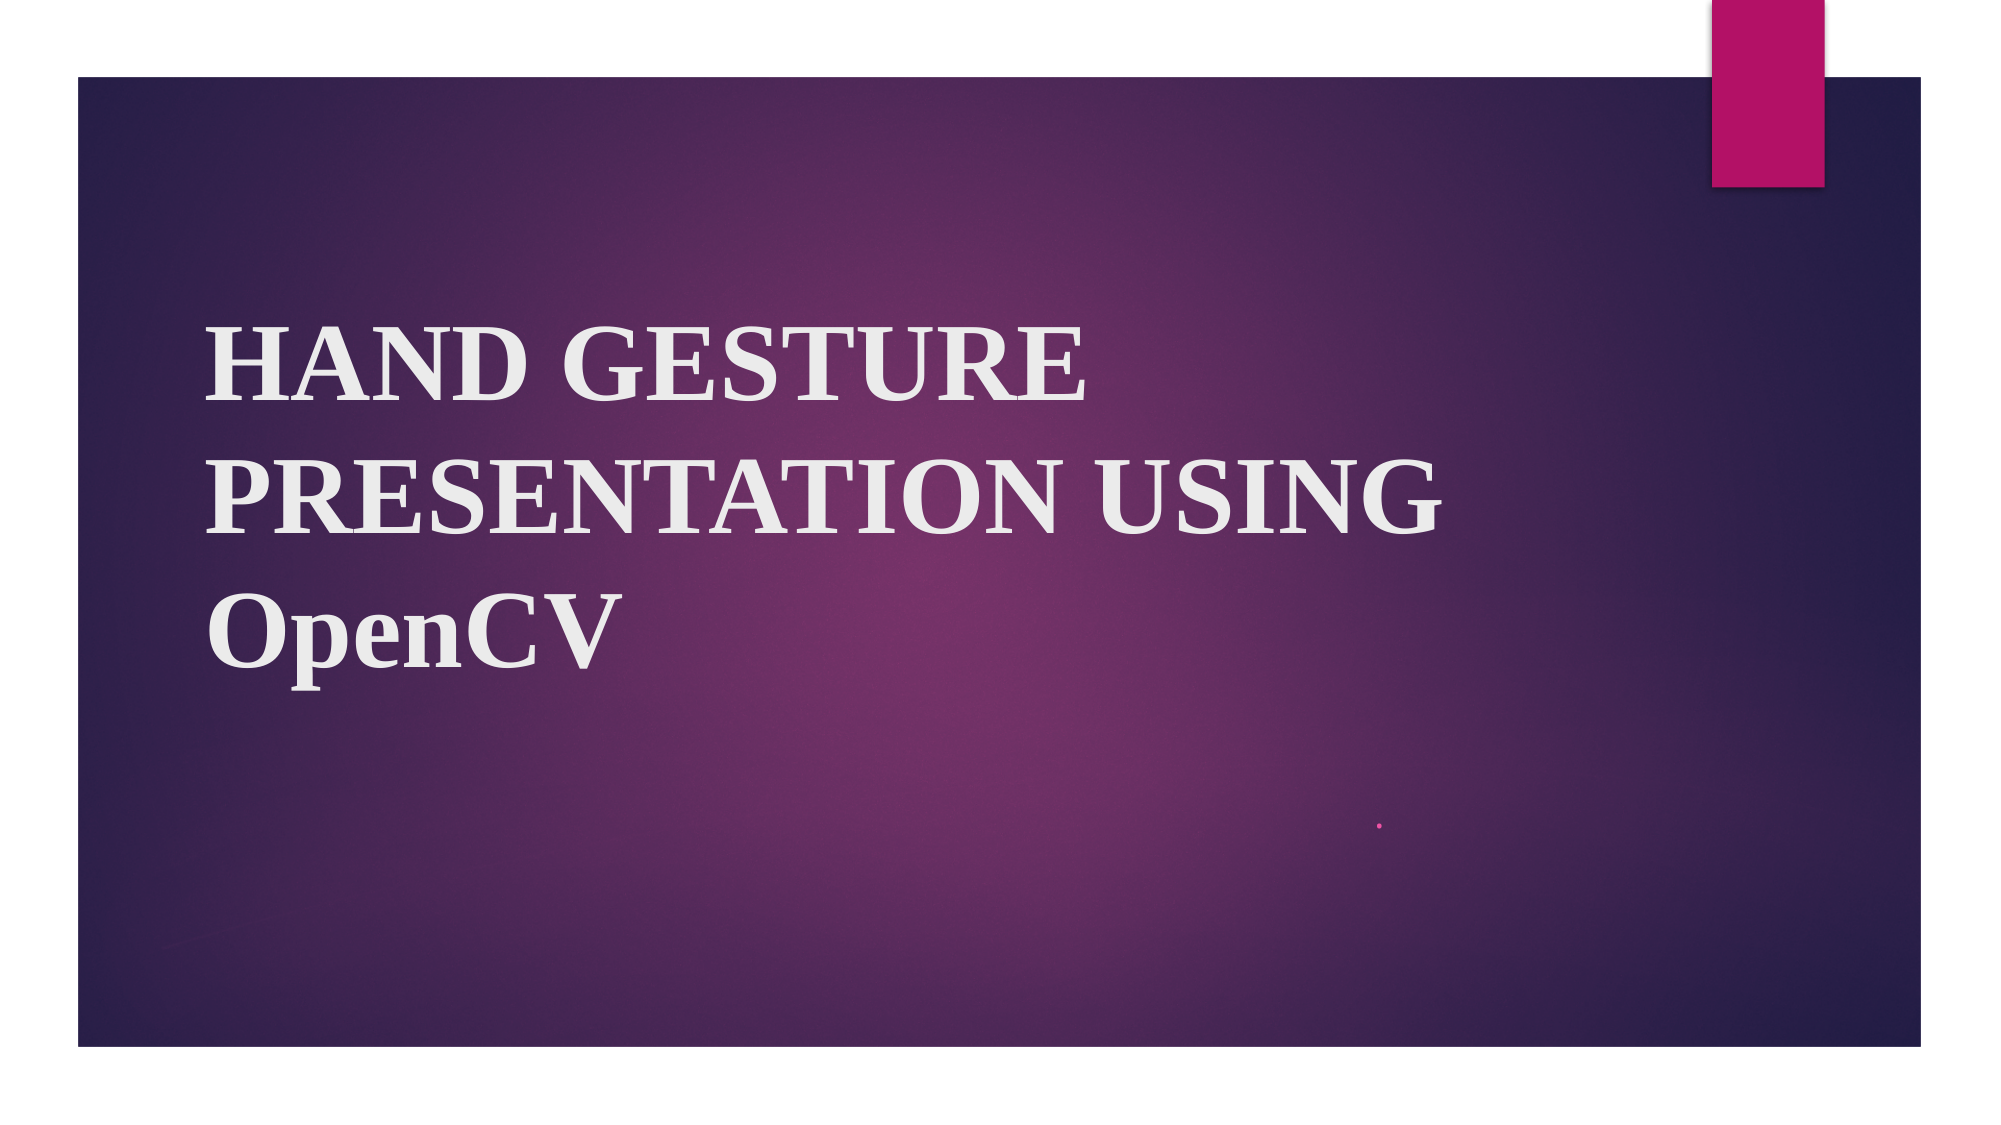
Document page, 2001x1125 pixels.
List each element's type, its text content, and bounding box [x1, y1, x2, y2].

title HAND GESTURE PRESENTATION USING OpenCV [189, 281, 1638, 698]
subtitle . [189, 783, 1638, 925]
